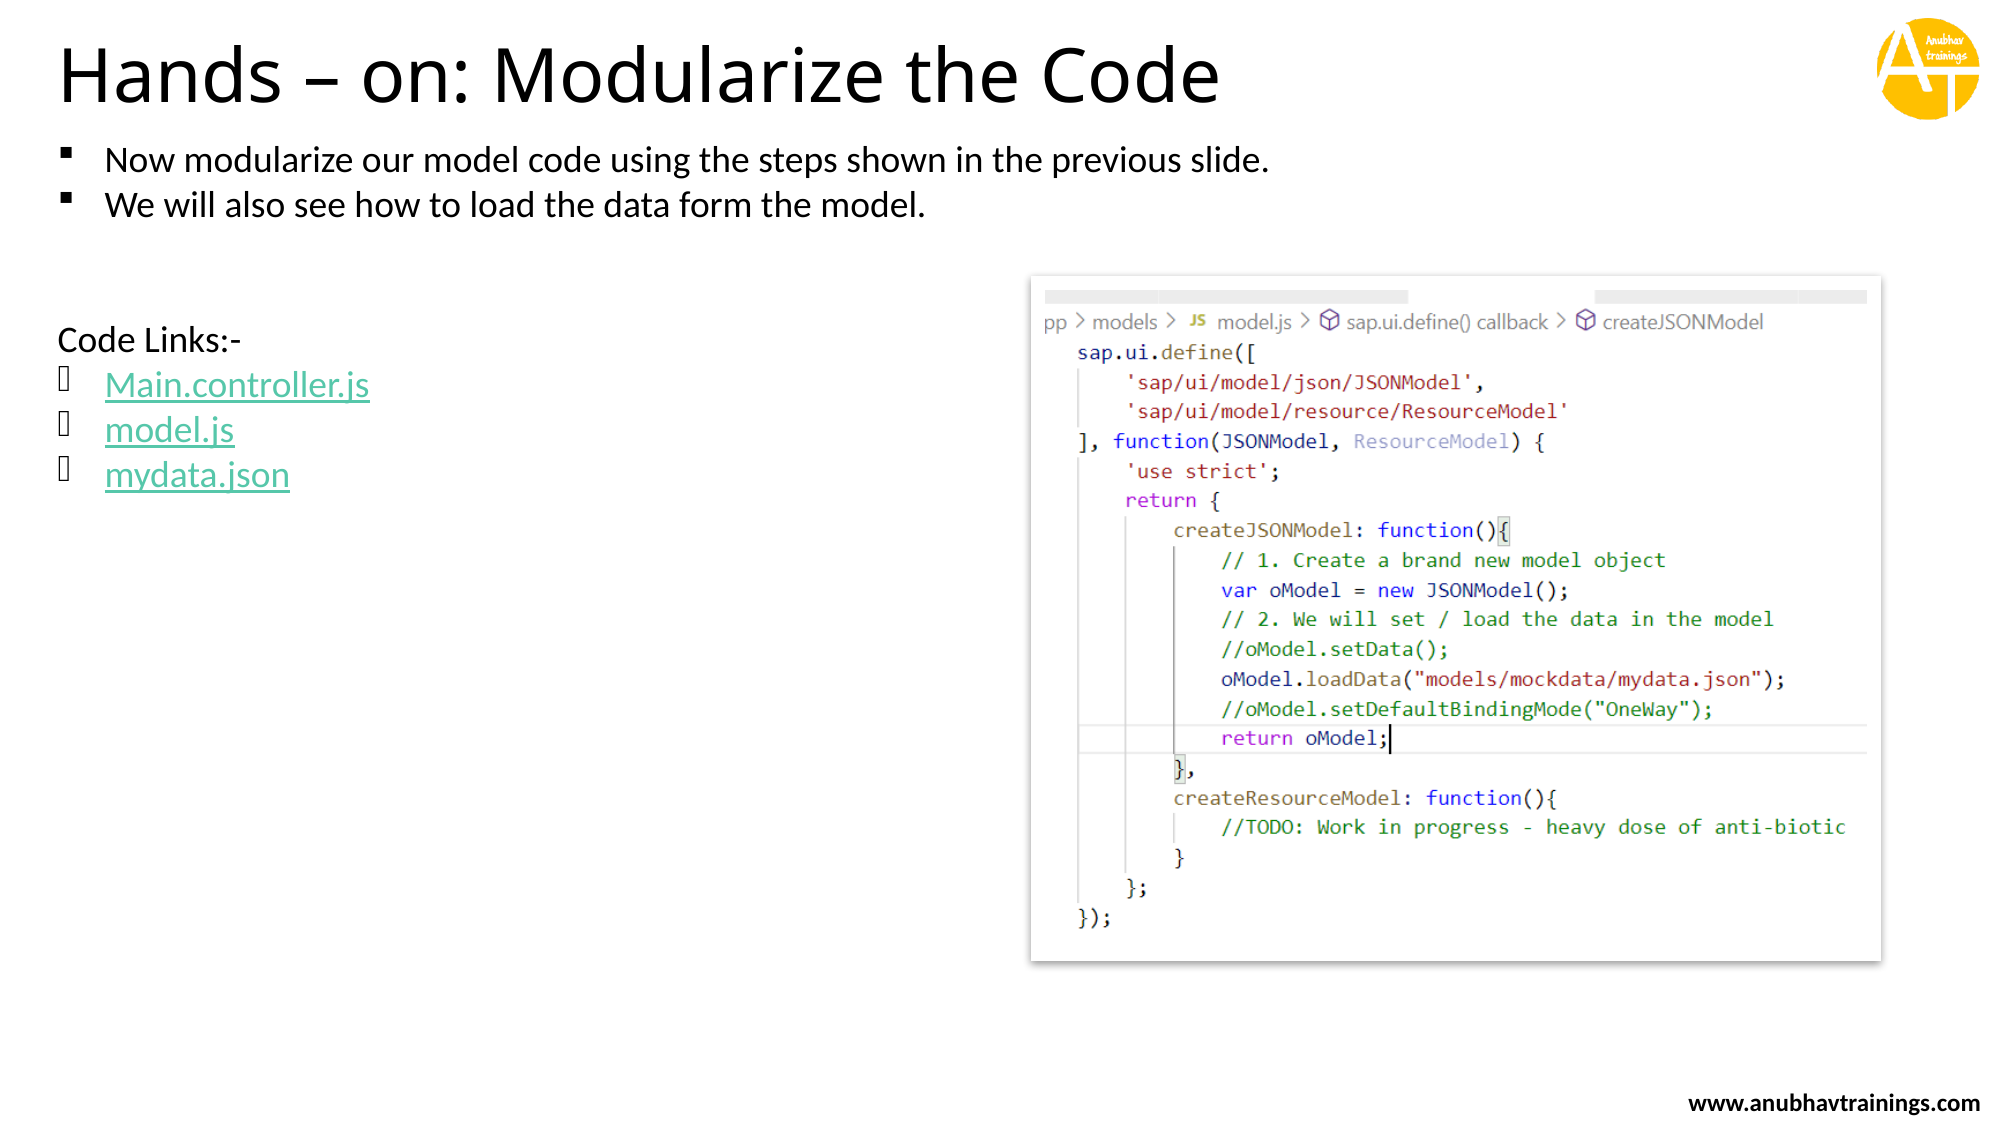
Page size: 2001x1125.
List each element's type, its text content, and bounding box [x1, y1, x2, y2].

footer www.anubhavtrainings.com [1669, 1089, 2000, 1114]
text_box Hands – on: Modularize the Code [42, 30, 1866, 127]
picture [1045, 290, 1867, 947]
text_box Now modularize our model code using the steps shown in the previous slide. We will also see how to load the data form the model. Code Links:- Main.controller.js model.js mydata.json [42, 127, 1874, 503]
picture [1866, 11, 1985, 128]
